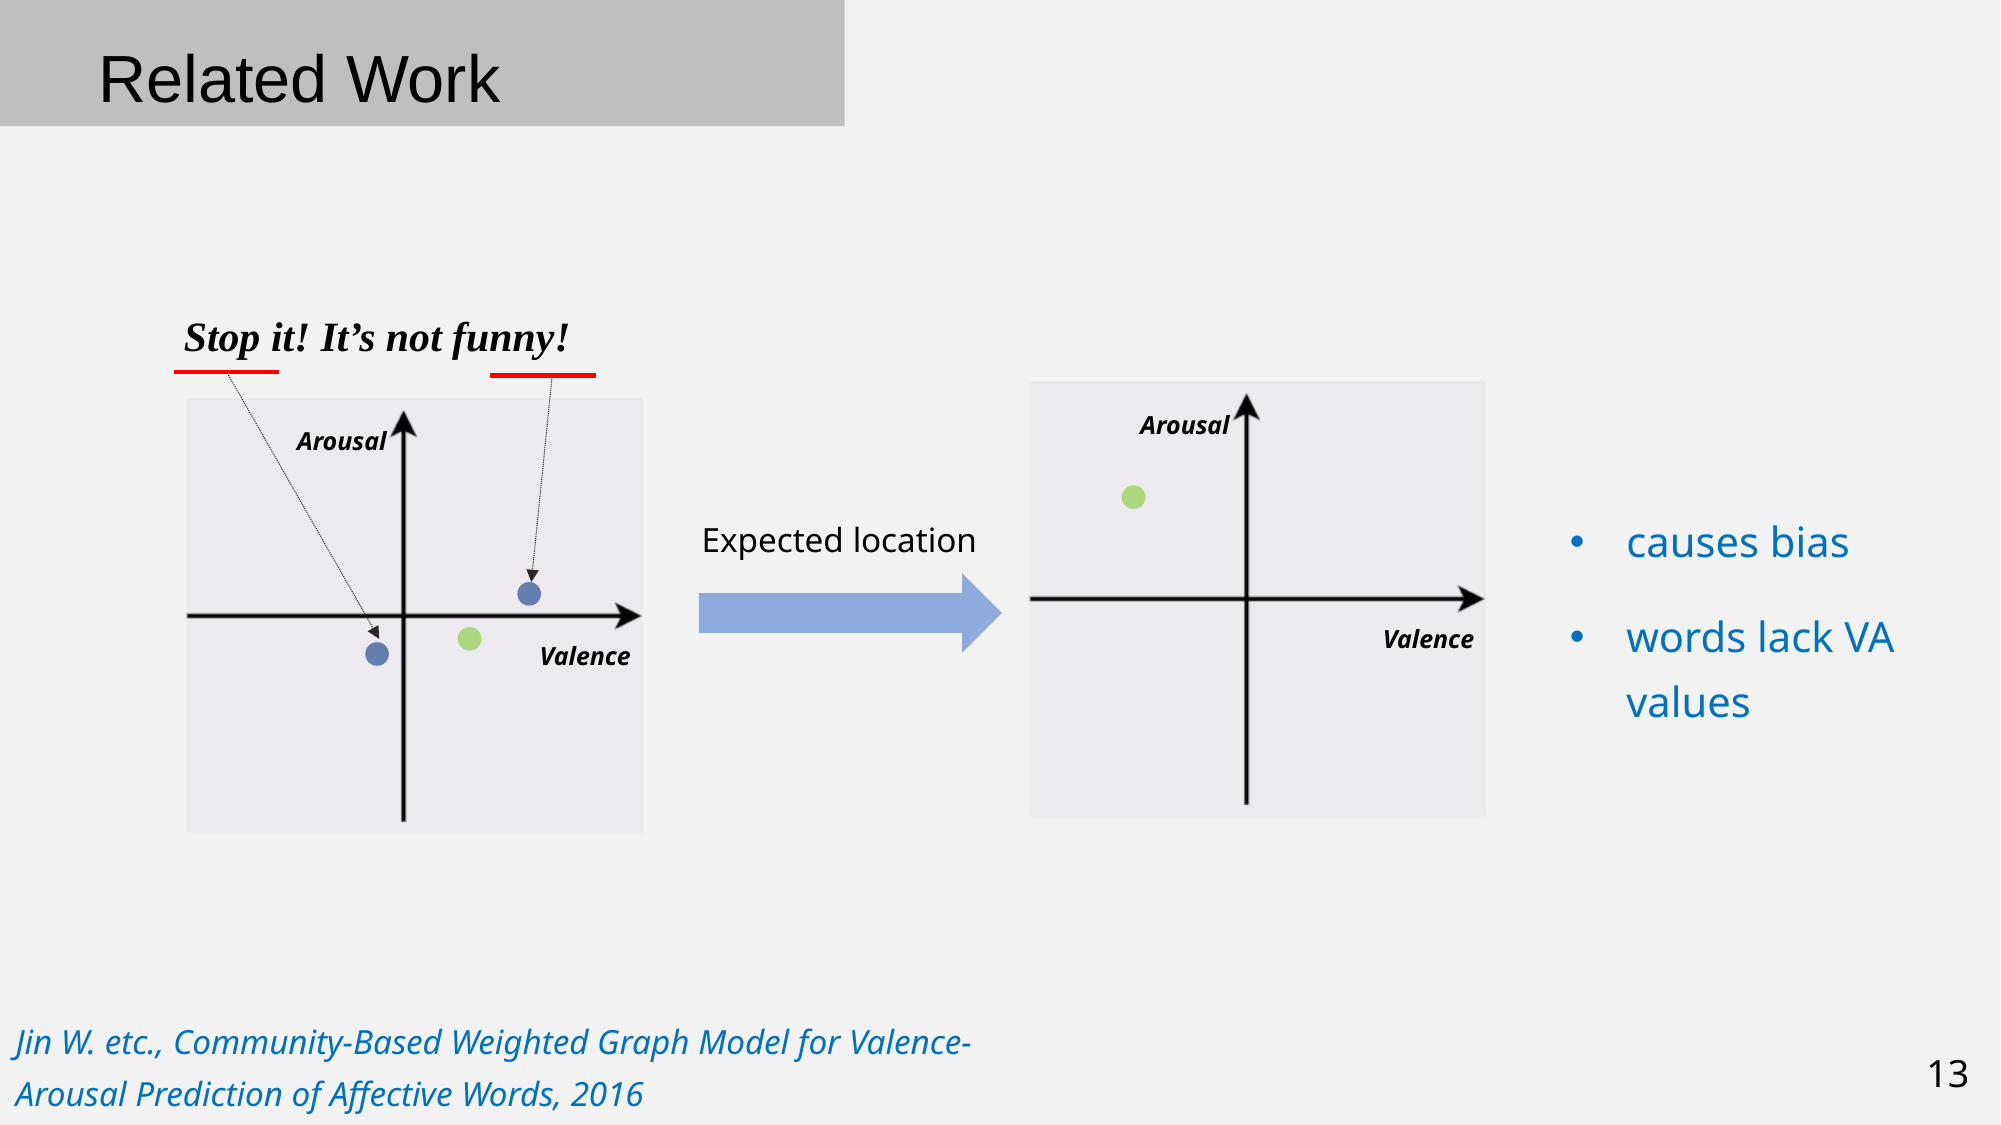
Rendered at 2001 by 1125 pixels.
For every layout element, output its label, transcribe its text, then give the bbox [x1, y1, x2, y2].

text_box Jin W. etc., Community-Based Weighted Graph Model for Valence-Arousal Prediction of Affective Words, 2016 [0, 1001, 1071, 1121]
text_box Expected location [686, 500, 1012, 567]
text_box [531, 377, 552, 583]
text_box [1012, 375, 1504, 824]
text_box Stop it! It’s not funny! [169, 287, 707, 368]
text_box words lack VA values [1555, 588, 1984, 734]
text_box [0, 0, 846, 127]
text_box causes bias [1555, 493, 1909, 574]
text_box Related Work [83, 4, 516, 124]
slide_number 13 [1534, 1042, 1985, 1103]
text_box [226, 371, 380, 639]
text_box [697, 570, 1004, 656]
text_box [168, 392, 661, 841]
